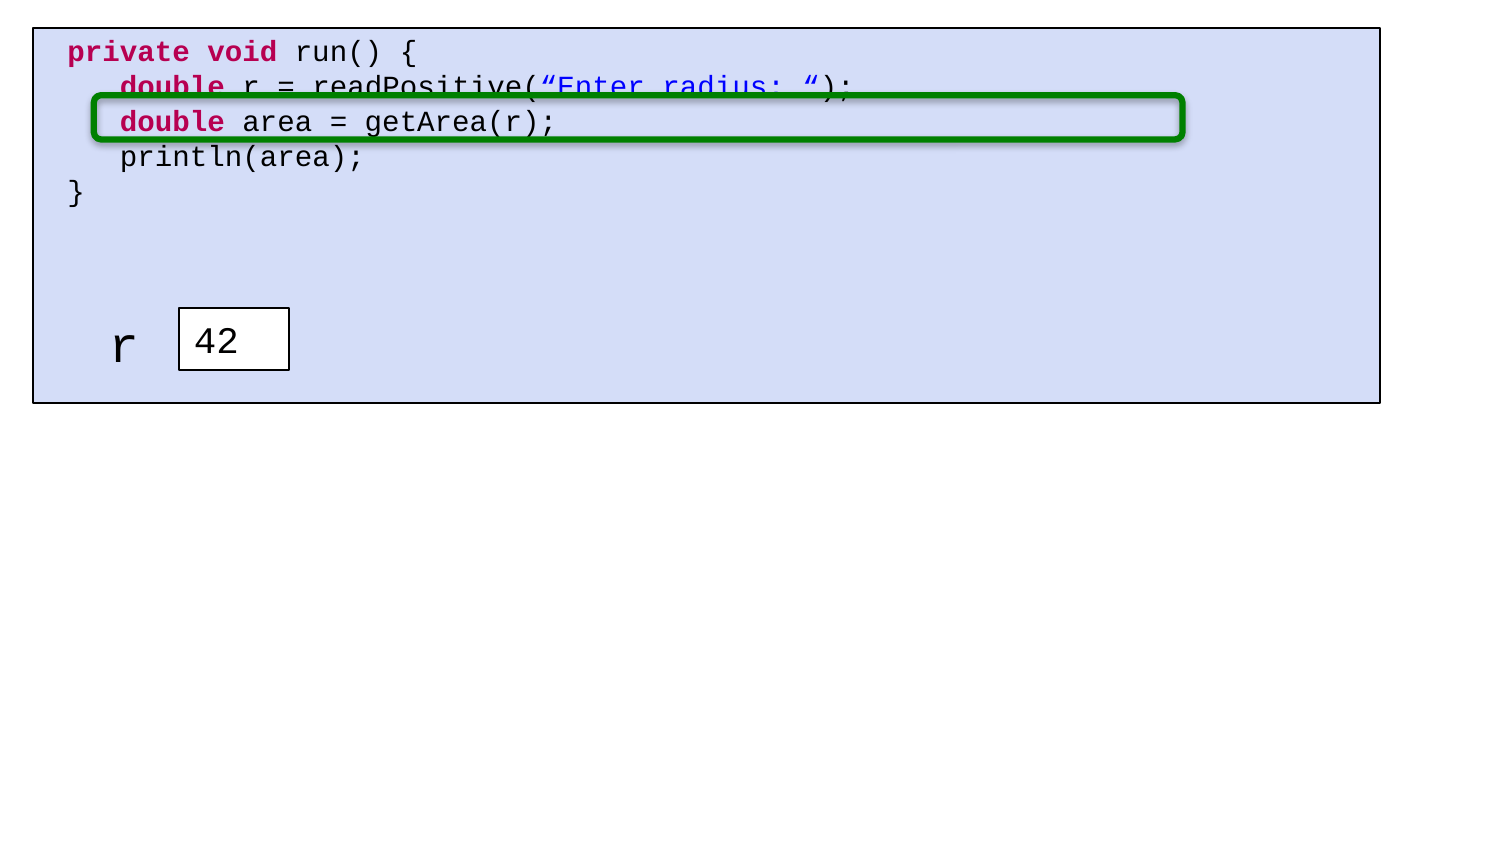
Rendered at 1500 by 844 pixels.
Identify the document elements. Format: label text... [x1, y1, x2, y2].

text_box [33, 28, 1381, 403]
text_box 42 [178, 308, 289, 371]
text_box r [93, 304, 155, 362]
text_box [93, 95, 1183, 140]
text_box private void run() { double r = readPositive(“Enter radius: “); double area = getArea(r); println(area); } [52, 0, 1451, 297]
